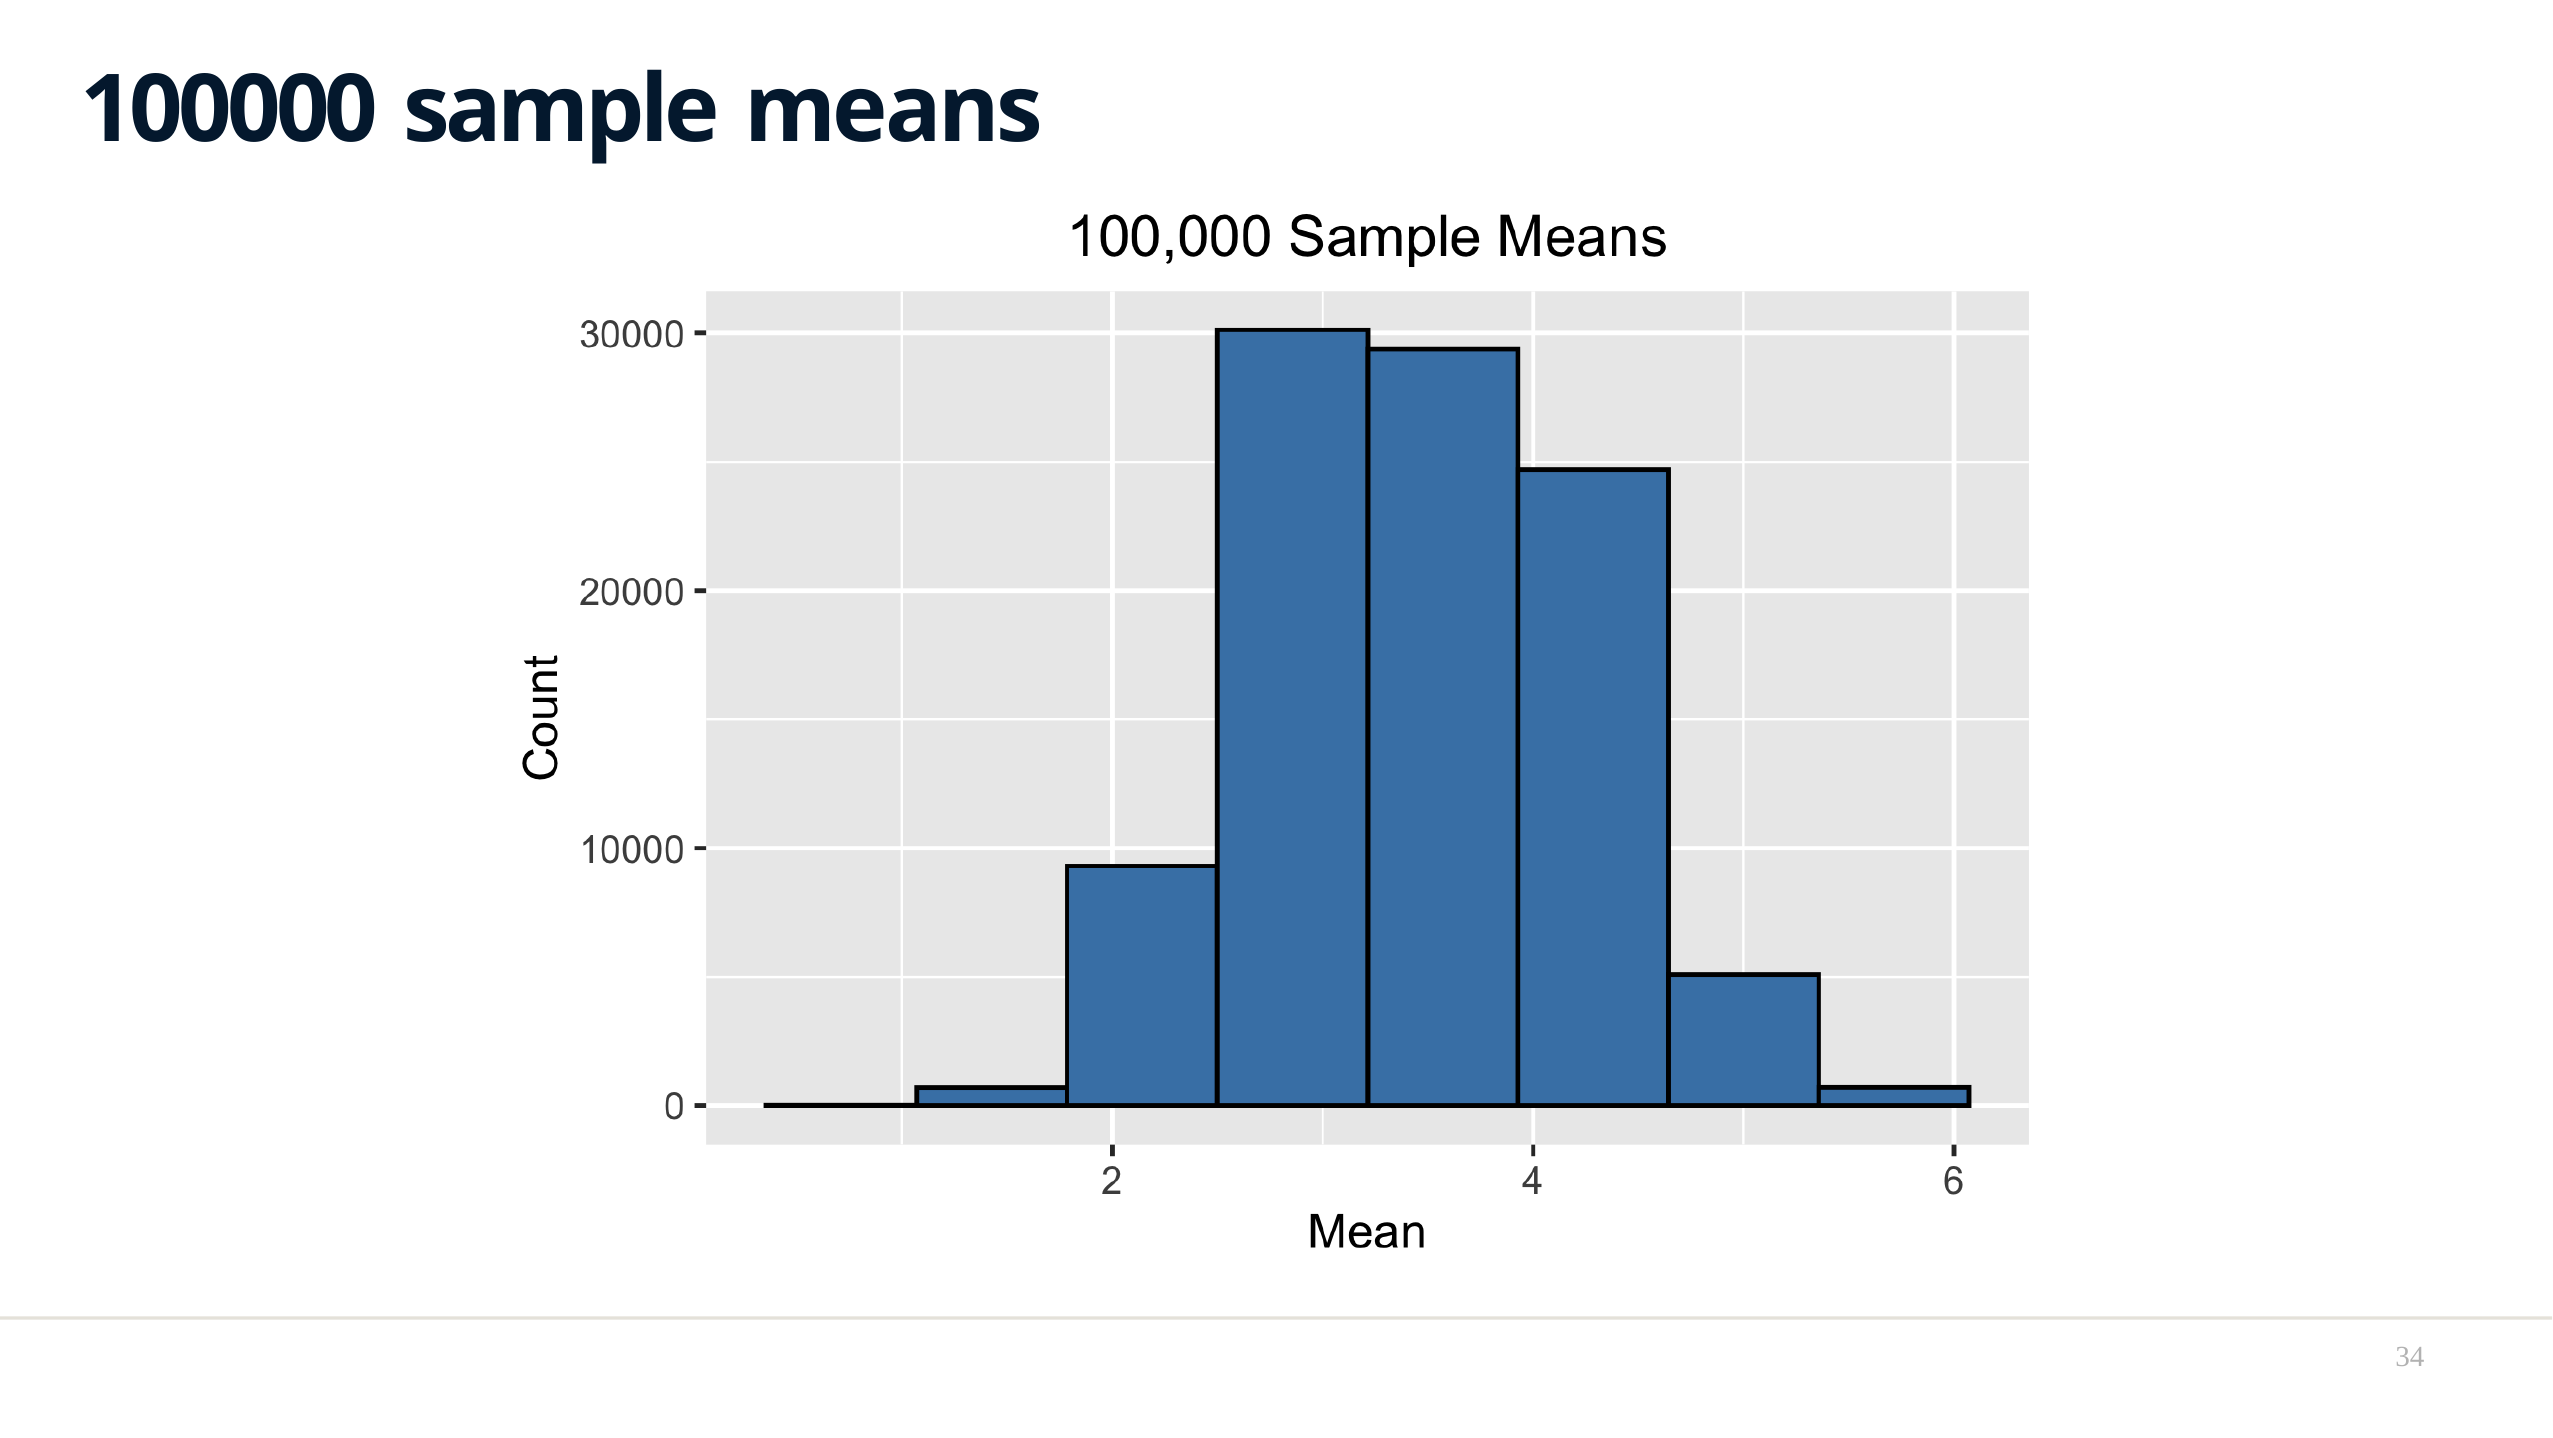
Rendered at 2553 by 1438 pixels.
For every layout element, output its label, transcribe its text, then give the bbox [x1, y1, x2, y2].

picture [522, 213, 2029, 1248]
slide_number 34 [1837, 1336, 2425, 1409]
title 100000 sample means [78, 44, 1065, 288]
